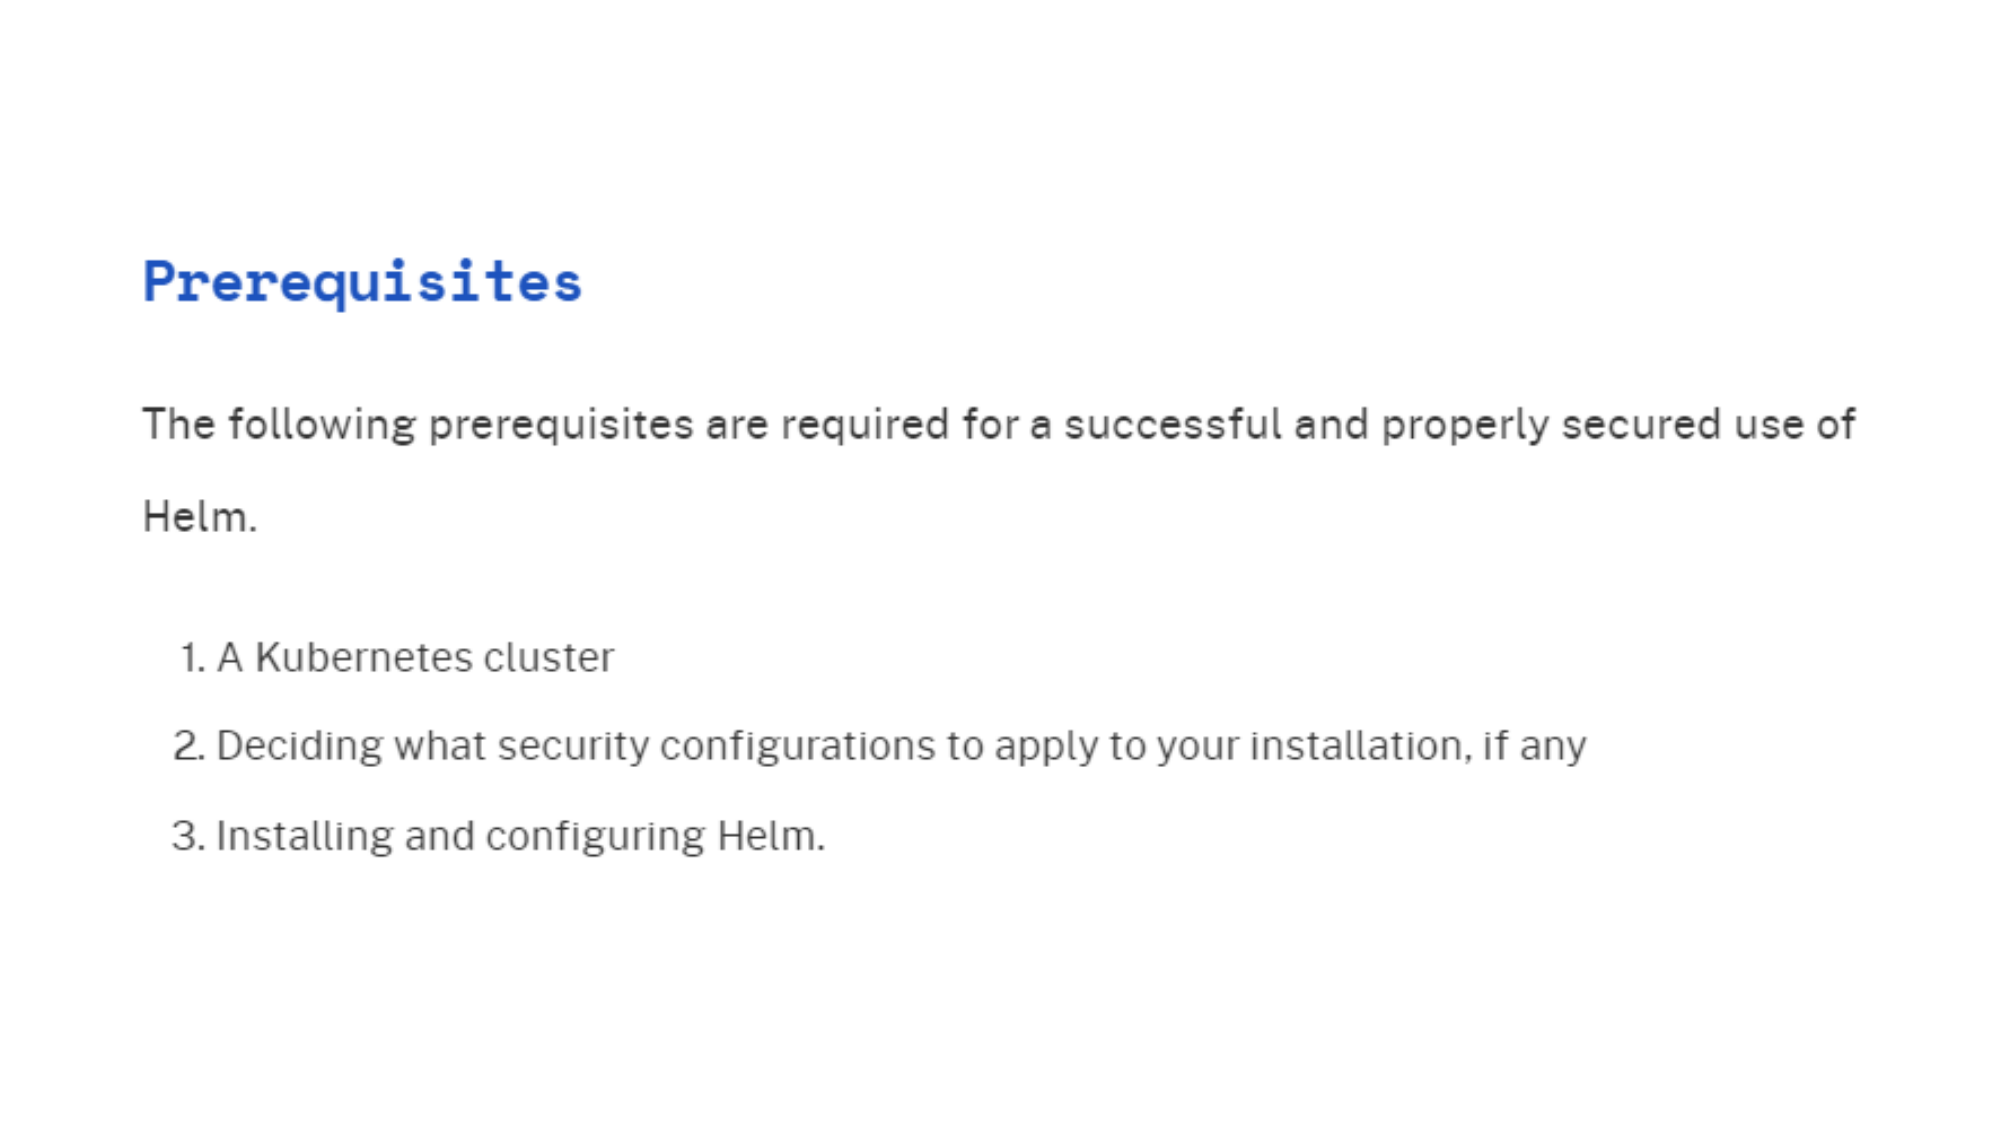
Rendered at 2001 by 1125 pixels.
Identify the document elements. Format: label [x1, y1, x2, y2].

picture [105, 227, 1895, 898]
